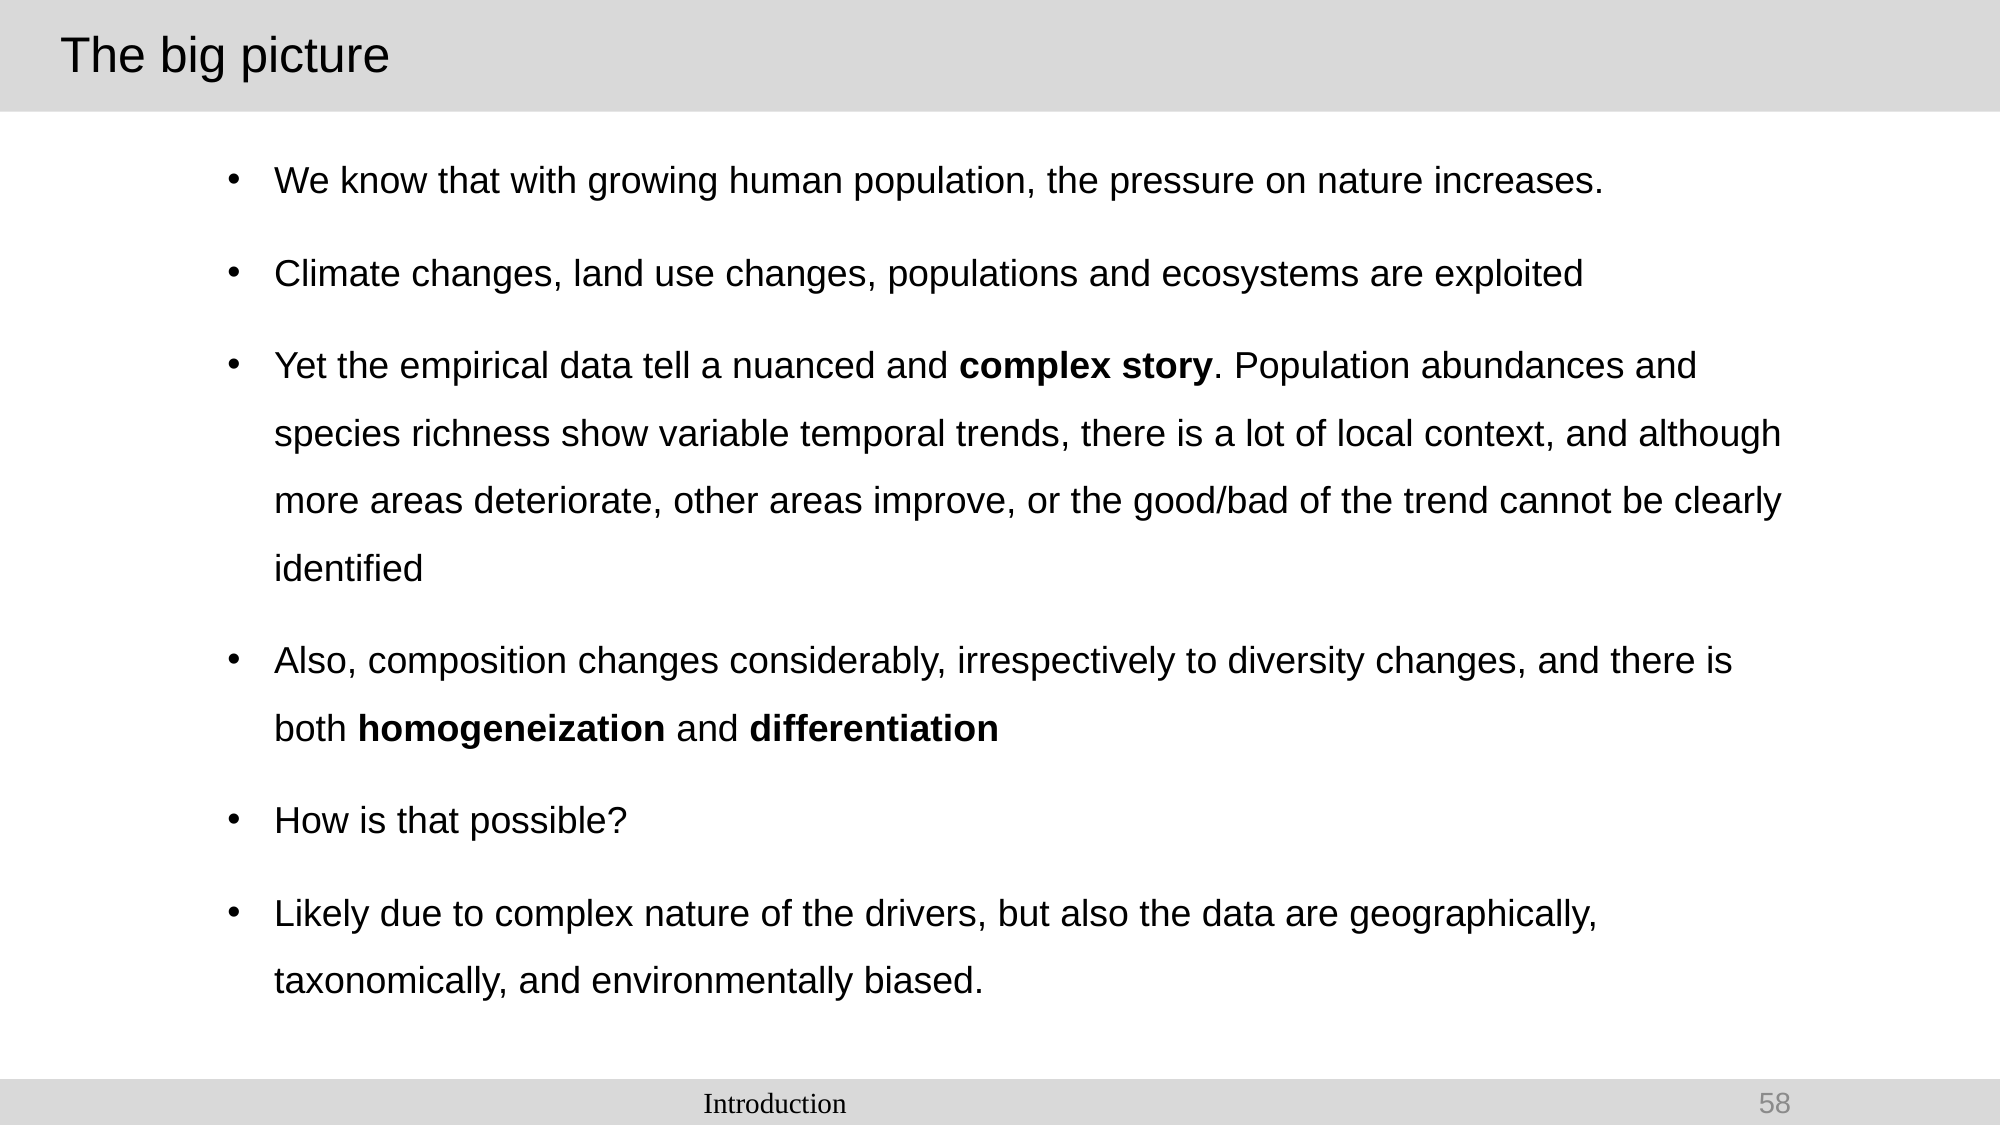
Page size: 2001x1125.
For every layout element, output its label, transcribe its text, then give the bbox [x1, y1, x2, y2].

footer Introduction [0, 1079, 1550, 1125]
slide_number 58 [1550, 1079, 2000, 1125]
title The big picture [0, 0, 2000, 112]
text_box We know that with growing human population, the pressure on nature increases. Climate changes, land use changes, populations and ecosystems are exploited Yet the empirical data tell a nuanced and complex story. Population abundances and species richness show variable temporal trends, there is a lot of local context, and although more areas deteriorate, other areas improve, or the good/bad of the trend cannot be clearly identified Also, composition changes considerably, irrespectively to diversity changes, and there is both homogeneization and differentiation How is that possible? Likely due to complex nature of the drivers, but also the data are geographically, taxonomically, and environmentally biased. [212, 126, 1824, 1009]
